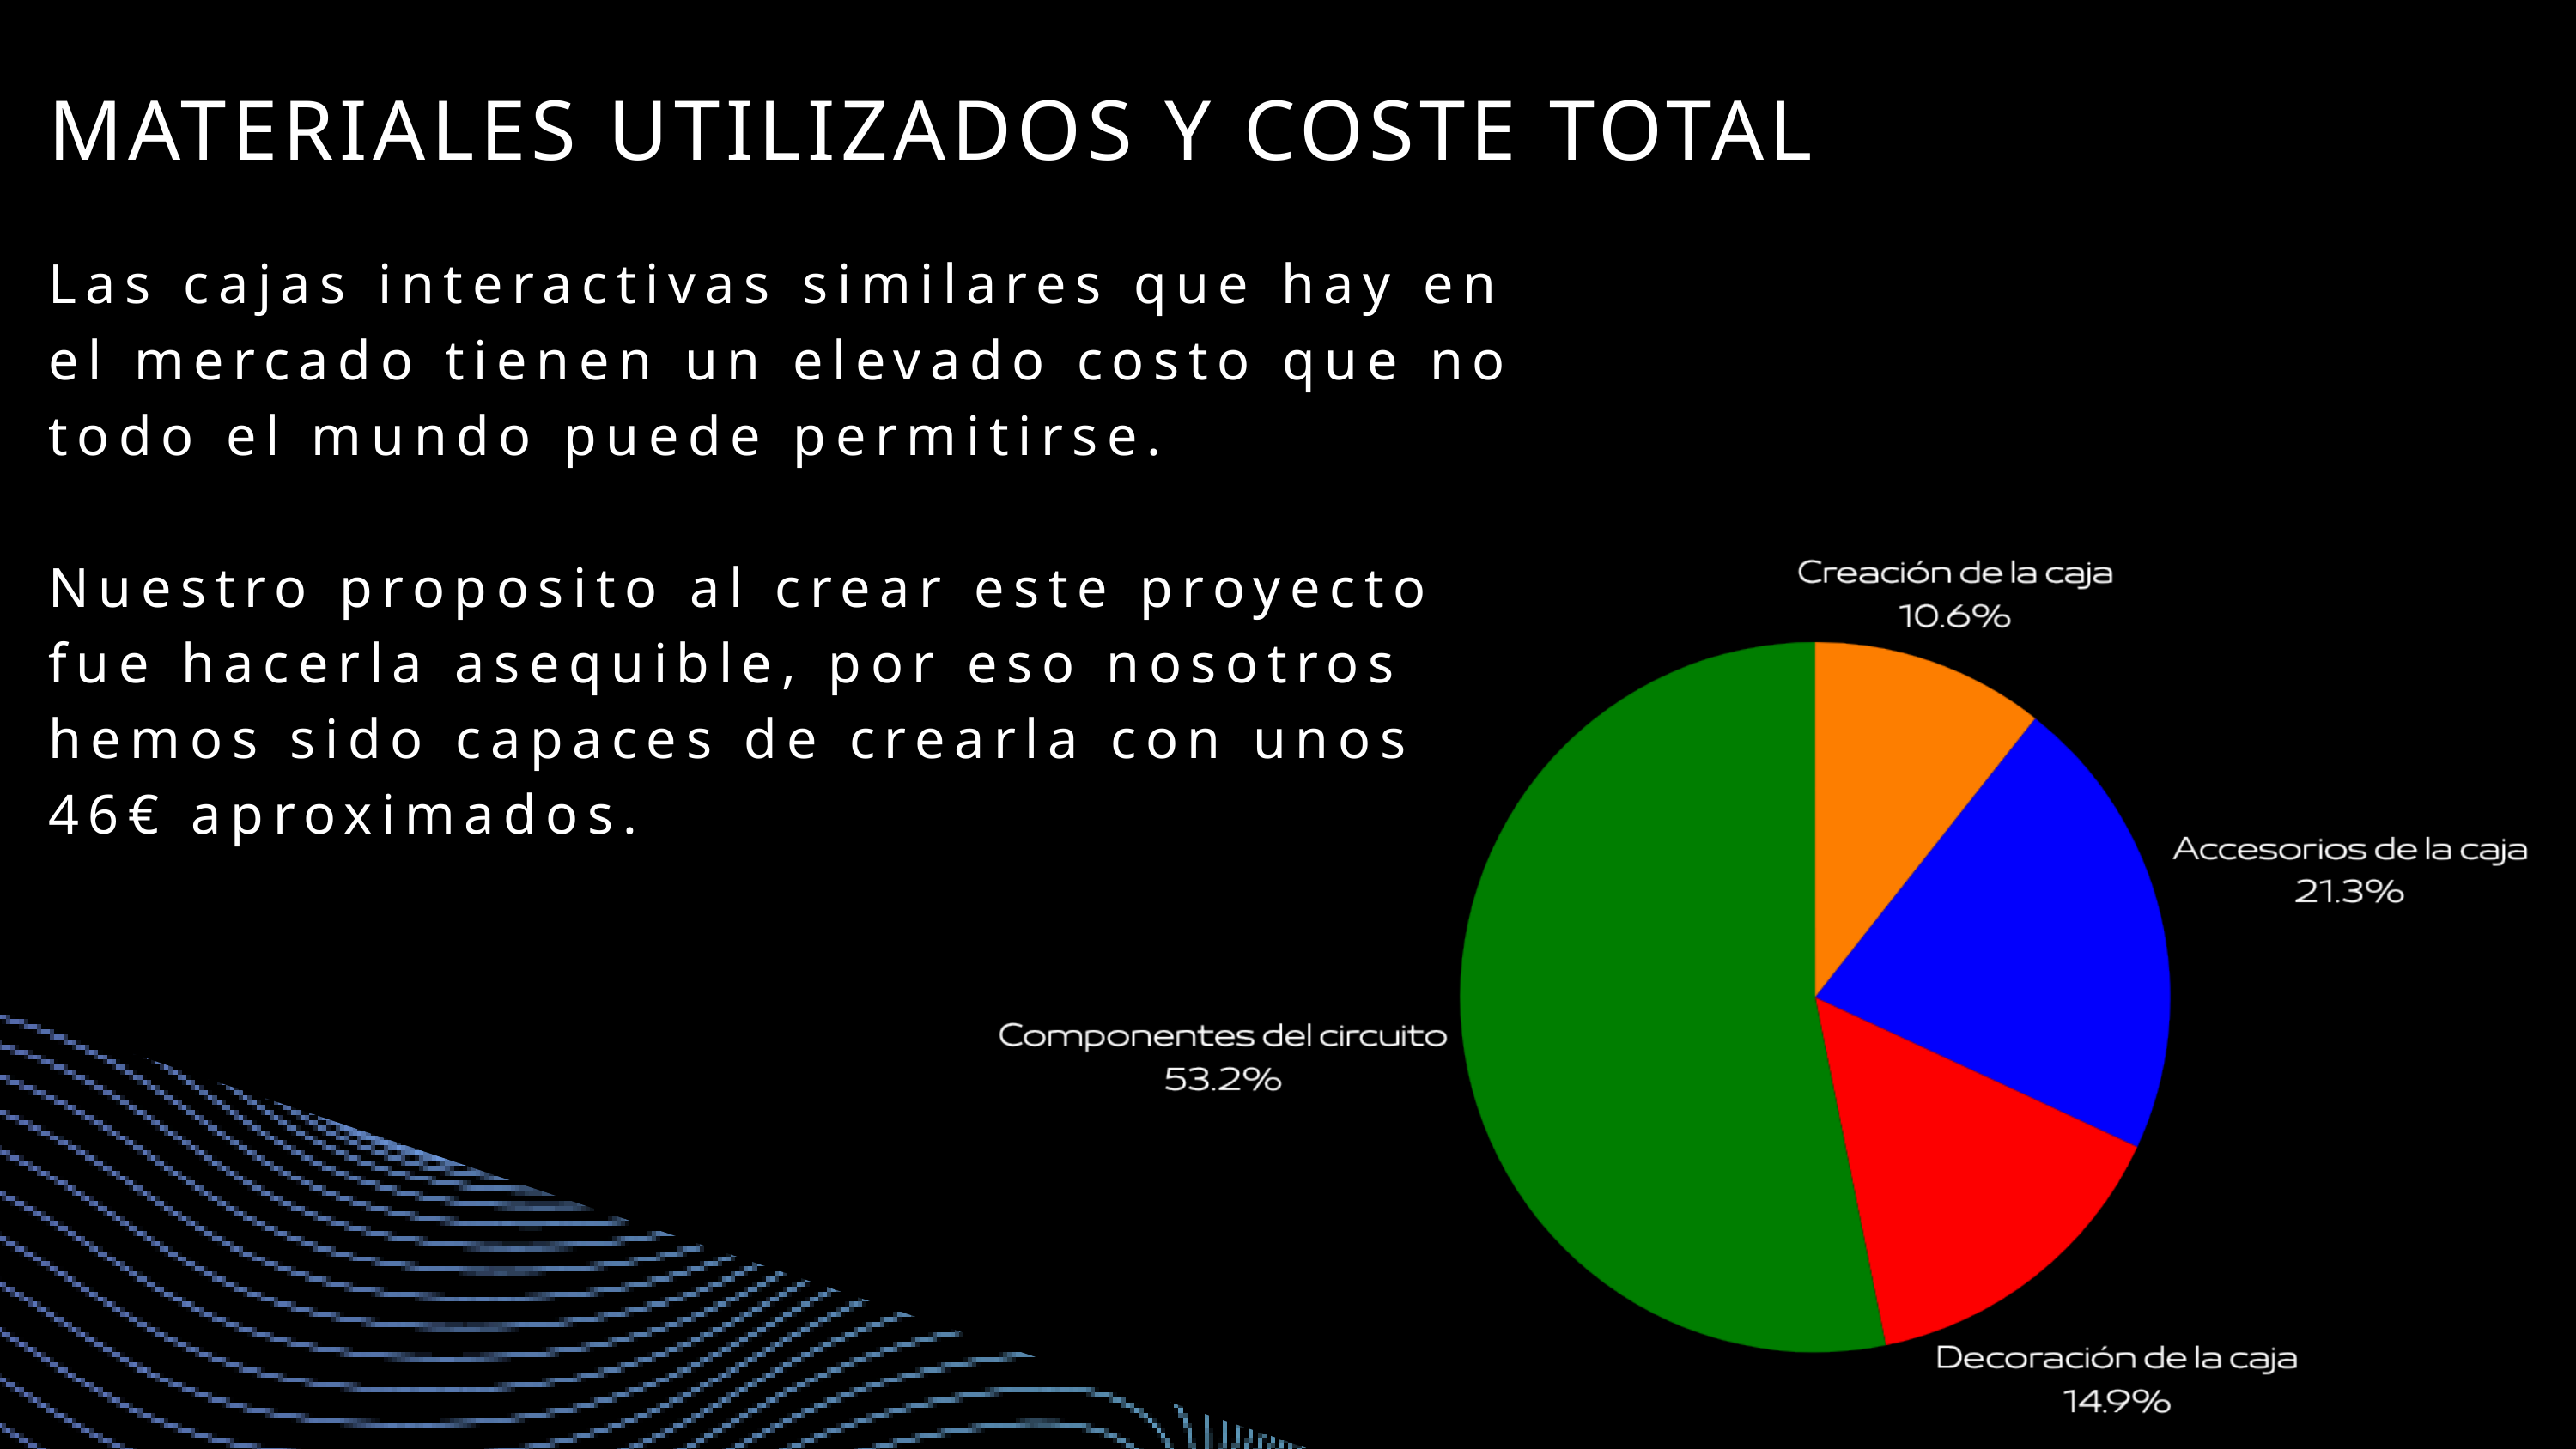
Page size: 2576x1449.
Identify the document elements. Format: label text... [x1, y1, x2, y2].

text_box [0, 1009, 840, 1449]
text_box Las cajas interactivas similares que hay en el mercado tienen un elevado costo que no todo el mundo puede permitirse. Nuestro proposito al crear este proyecto fue hacerla asequible, por eso nosotros hemos sido capaces de crearla con unos 46€ aproximados. [48, 239, 1526, 846]
text_box MATERIALES UTILIZADOS Y COSTE TOTAL [48, 61, 2561, 177]
picture [844, 409, 2576, 1449]
